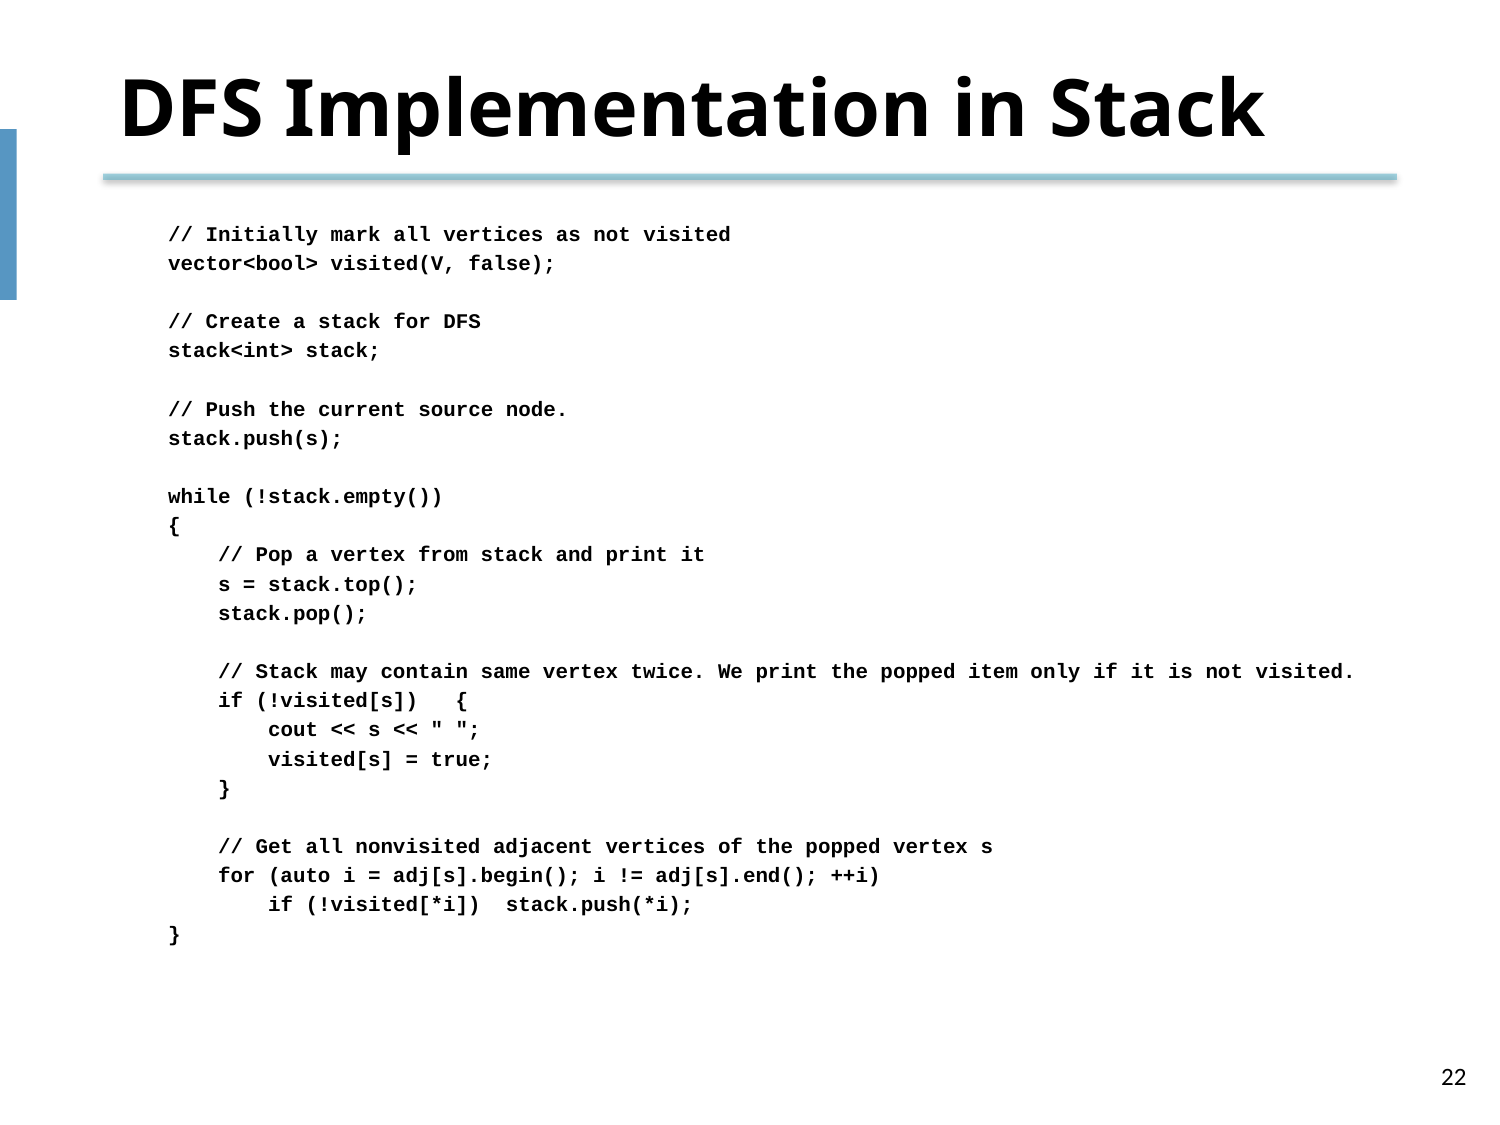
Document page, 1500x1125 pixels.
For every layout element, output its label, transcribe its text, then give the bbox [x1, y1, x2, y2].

list // Initially mark all vertices as not visited vector<bool> visited(V, false); // Create a stack for DFS stack<int> stack; // Push the current source node. stack.push(s); while (!stack.empty()) { // Pop a vertex from stack and print it s = stack.top(); stack.pop(); // Stack may contain same vertex twice. We print the popped item only if it is not visited. if (!visited[s]) { cout << s << " "; visited[s] = true; } // Get all nonvisited adjacent vertices of the popped vertex s for (auto i = adj[s].begin(); i != adj[s].end(); ++i) if (!visited[*i]) stack.push(*i); } [103, 212, 1397, 907]
title DFS Implementation in Stack [103, 25, 1397, 185]
slide_number 22 [1131, 1045, 1482, 1106]
